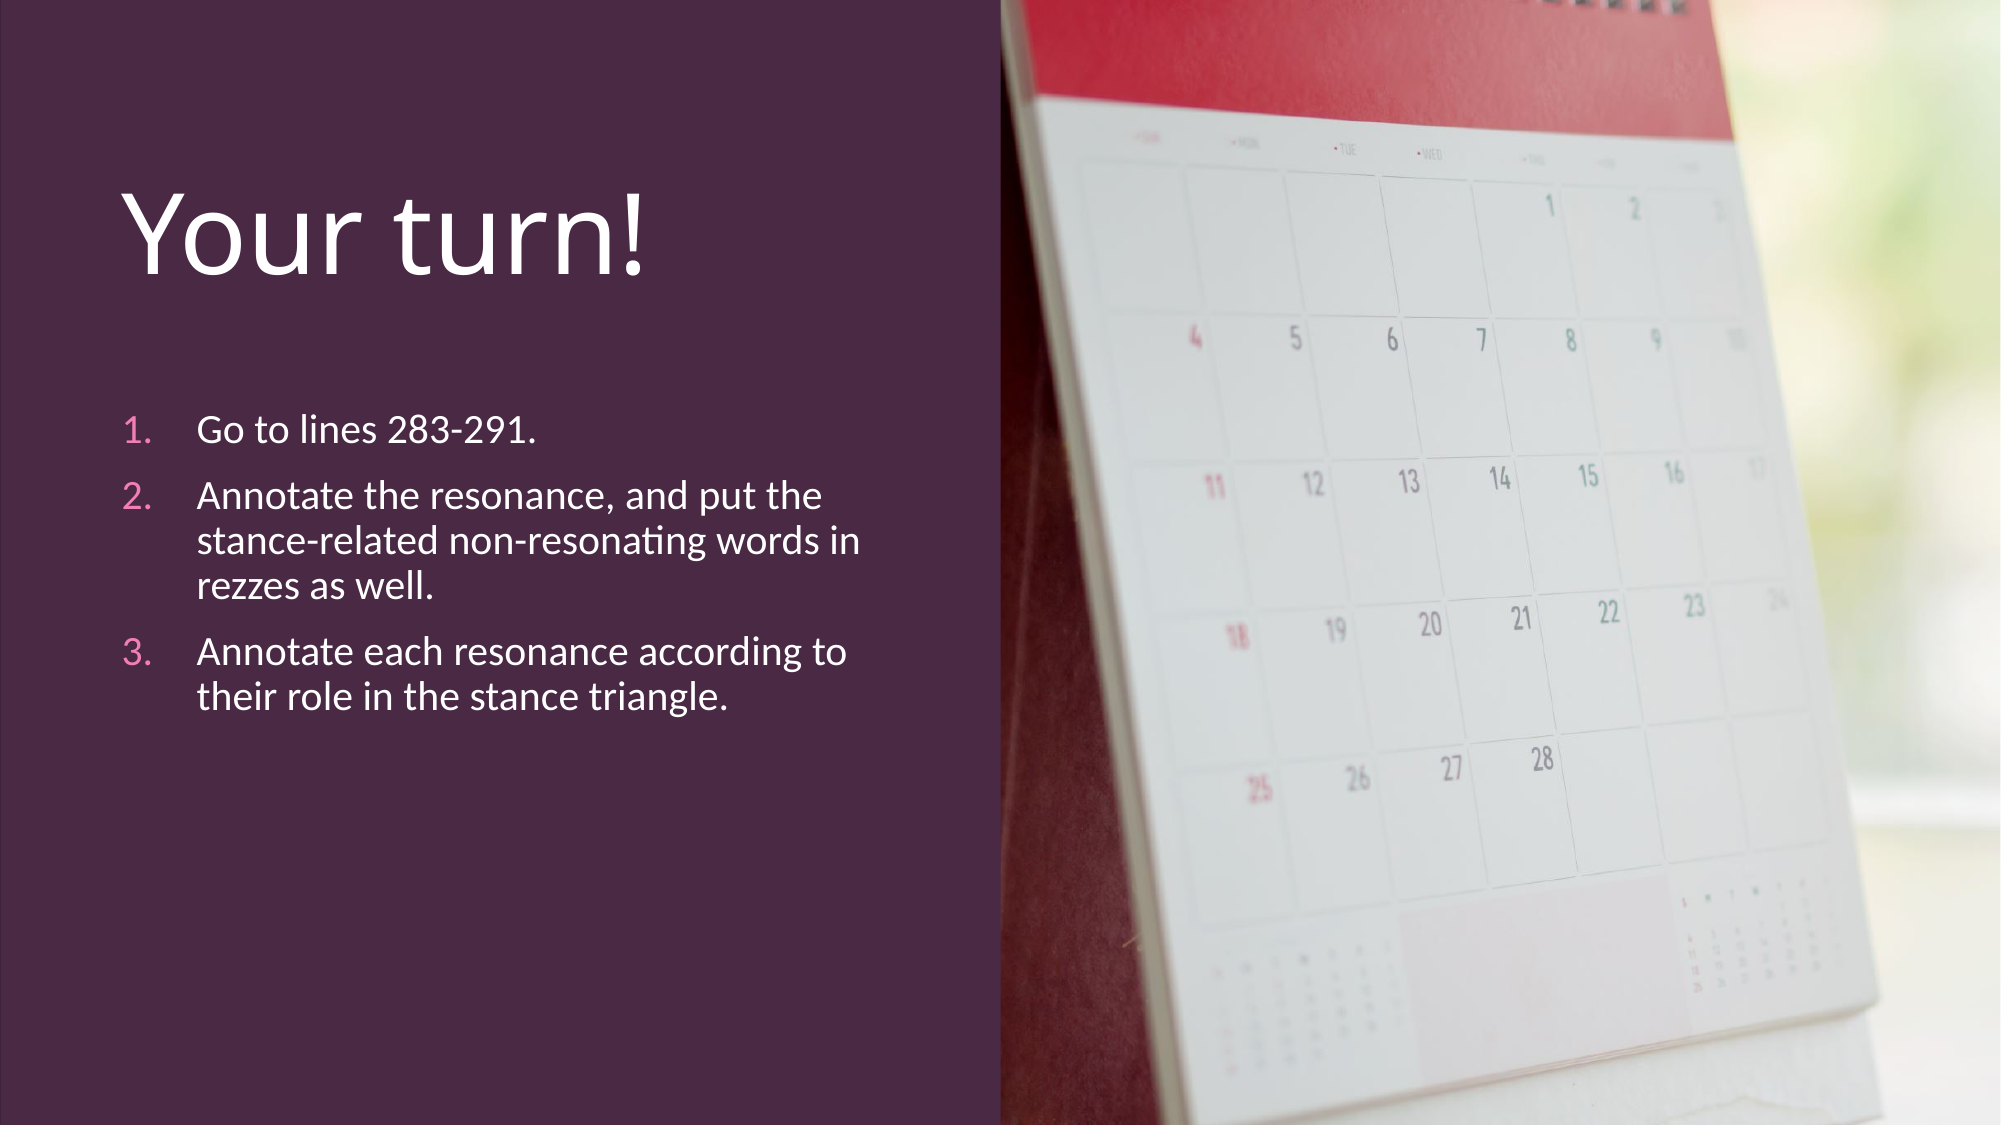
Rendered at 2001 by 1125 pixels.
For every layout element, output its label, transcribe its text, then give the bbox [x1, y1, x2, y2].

title Your turn! [106, 103, 895, 373]
picture [1000, 0, 2001, 1125]
list Go to lines 283-291. Annotate the resonance, and put the stance-related non-resonating words in rezzes as well. Annotate each resonance according to their role in the stance triangle. [106, 399, 895, 1025]
